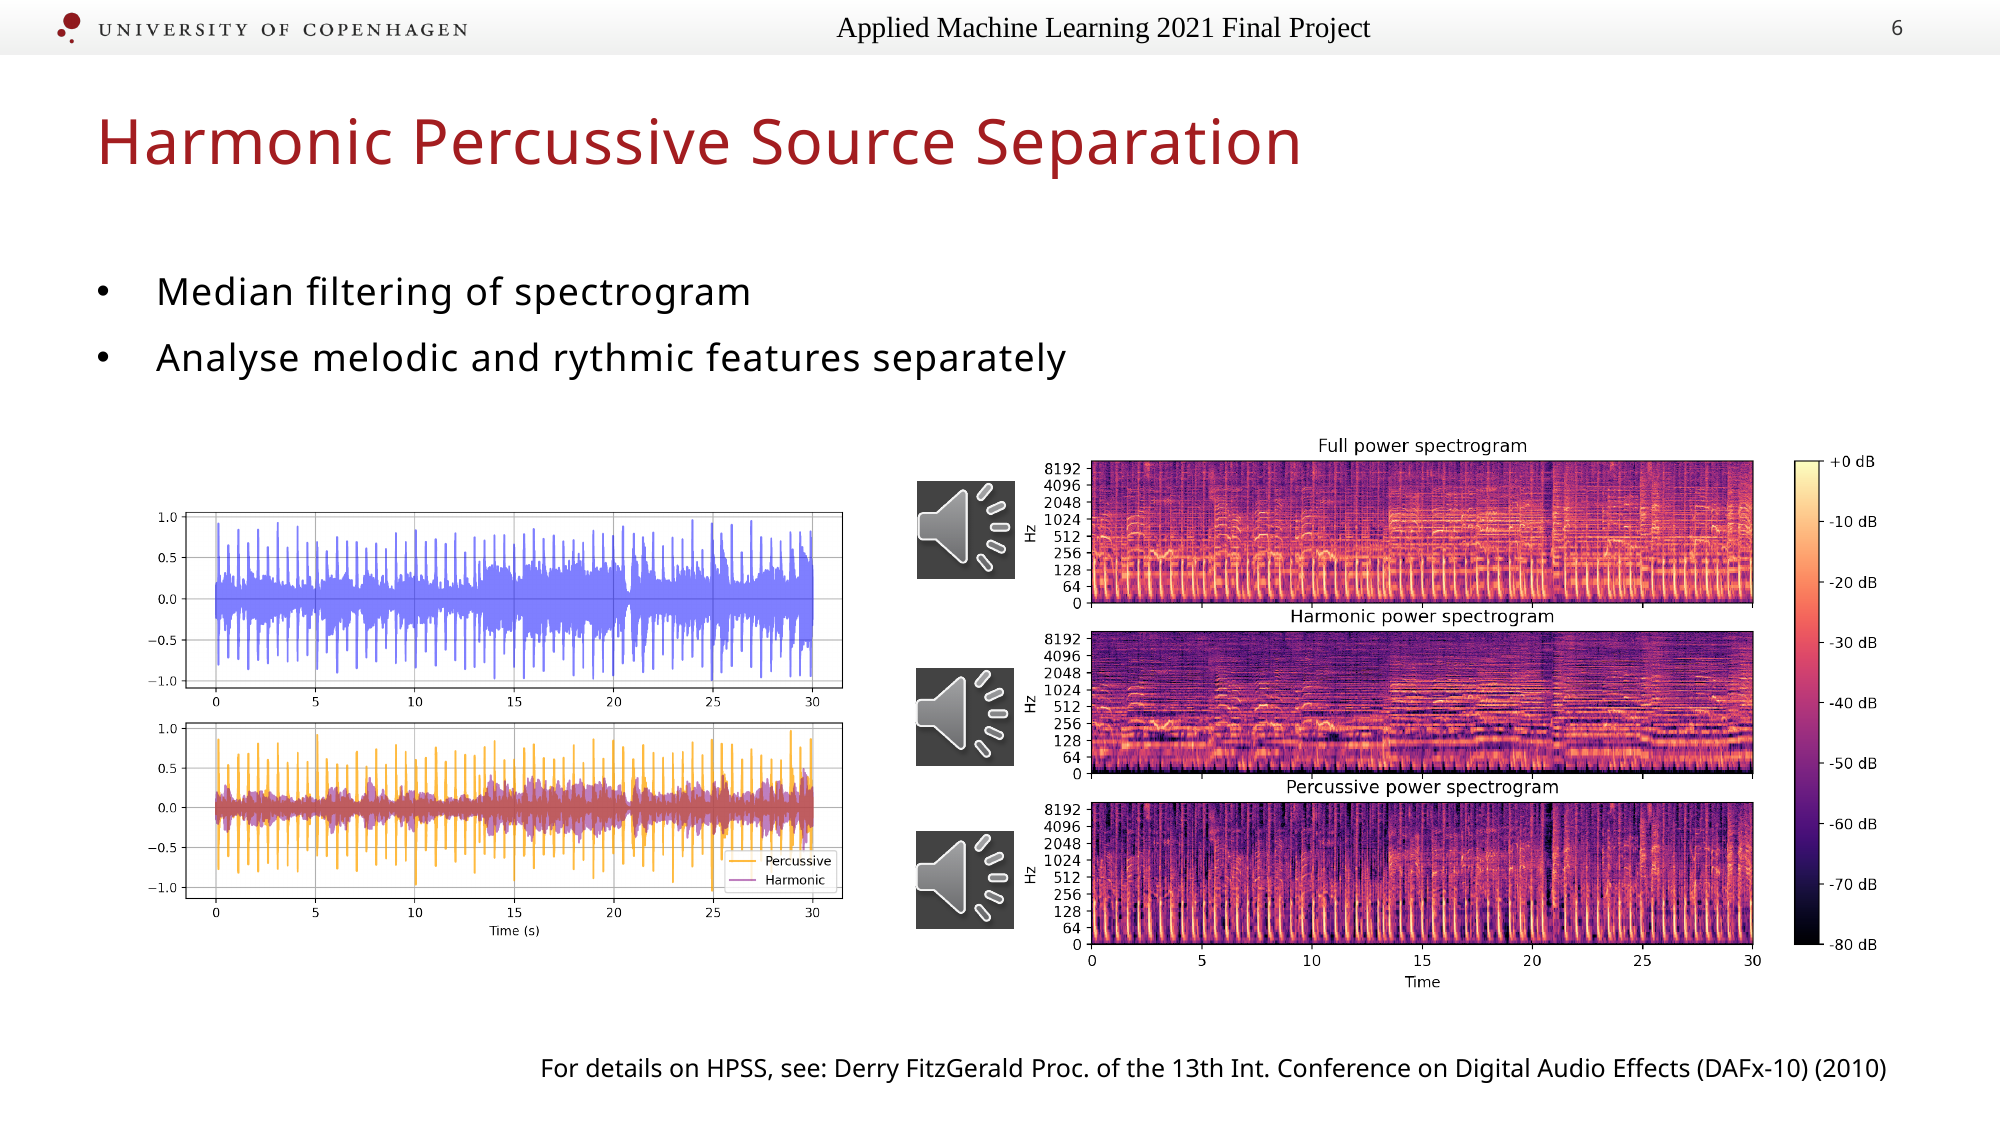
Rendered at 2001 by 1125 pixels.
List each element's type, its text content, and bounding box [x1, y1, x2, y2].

list Median filtering of spectrogram Analyse melodic and rythmic features separately [96, 268, 1100, 1036]
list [999, 422, 1897, 1024]
text_box For details on HPSS, see: Derry FitzGerald Proc. of the 13th Int. Conference on Digital Audio Effects (DAFx-10) (2010) [96, 1044, 1903, 1090]
slide_number 6 [1840, 14, 1904, 43]
picture [914, 666, 1015, 767]
picture [914, 830, 1015, 931]
footer Applied Machine Learning 2021 Final Project [530, 14, 1677, 43]
picture [132, 498, 856, 951]
title Harmonic Percussive Source Separation [96, 101, 1904, 244]
picture [92, 15, 475, 42]
picture [916, 480, 1017, 581]
